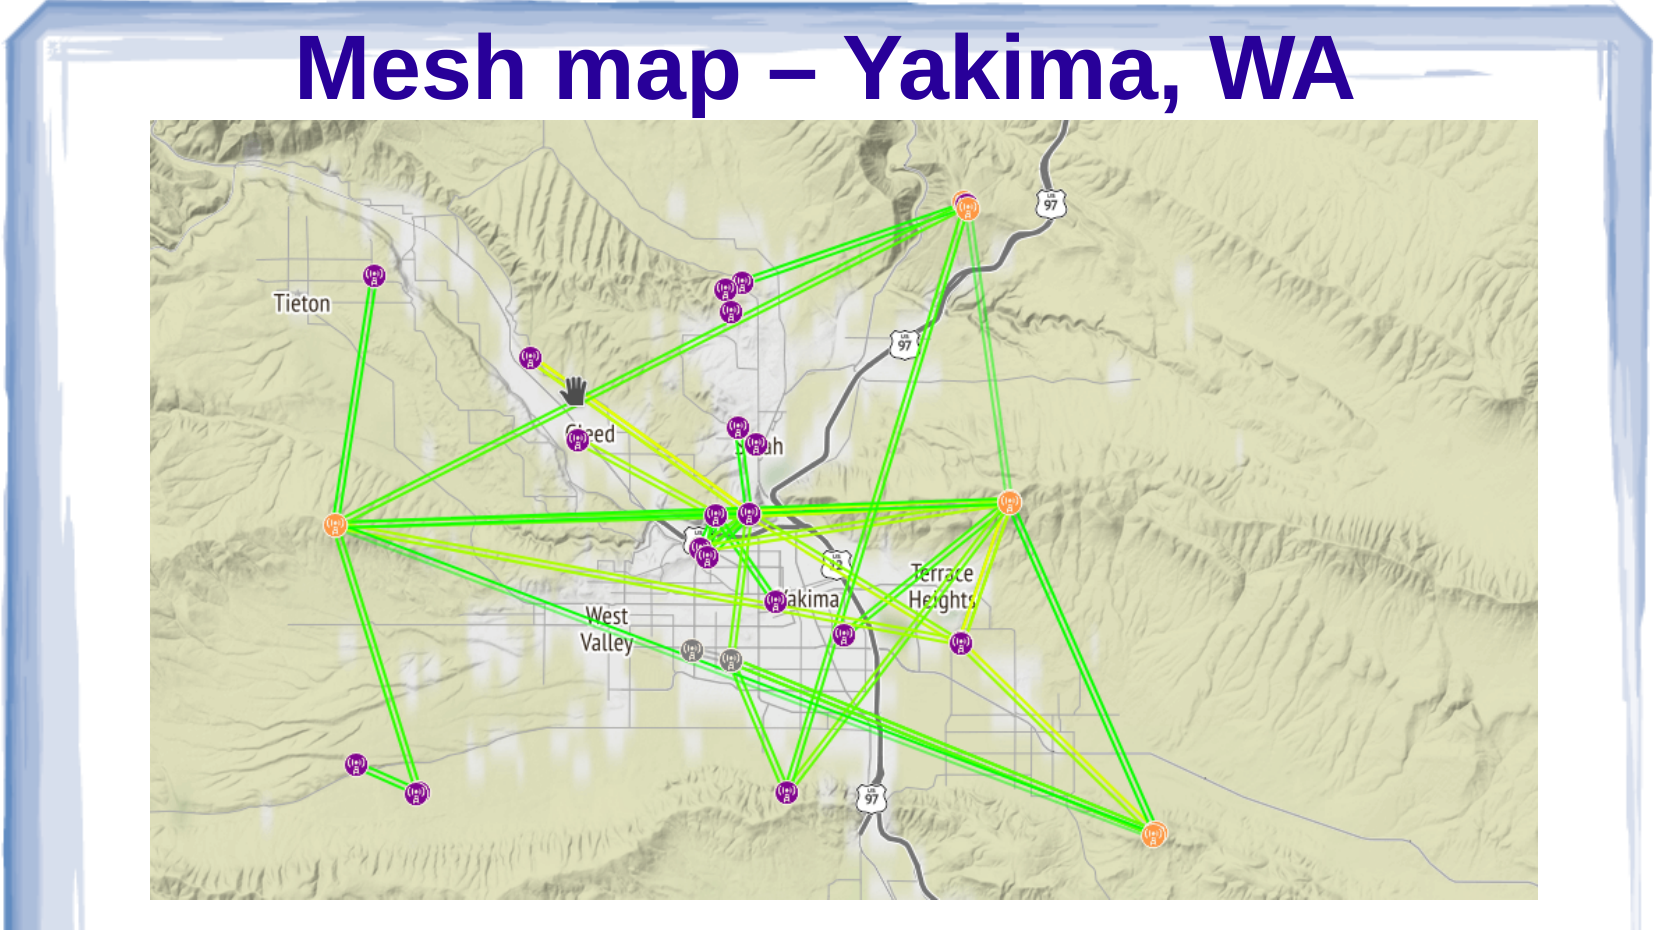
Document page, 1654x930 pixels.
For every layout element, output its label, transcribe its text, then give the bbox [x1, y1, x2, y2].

picture [0, 0, 1654, 930]
title Mesh map – Yakima, WA [82, 17, 1570, 121]
